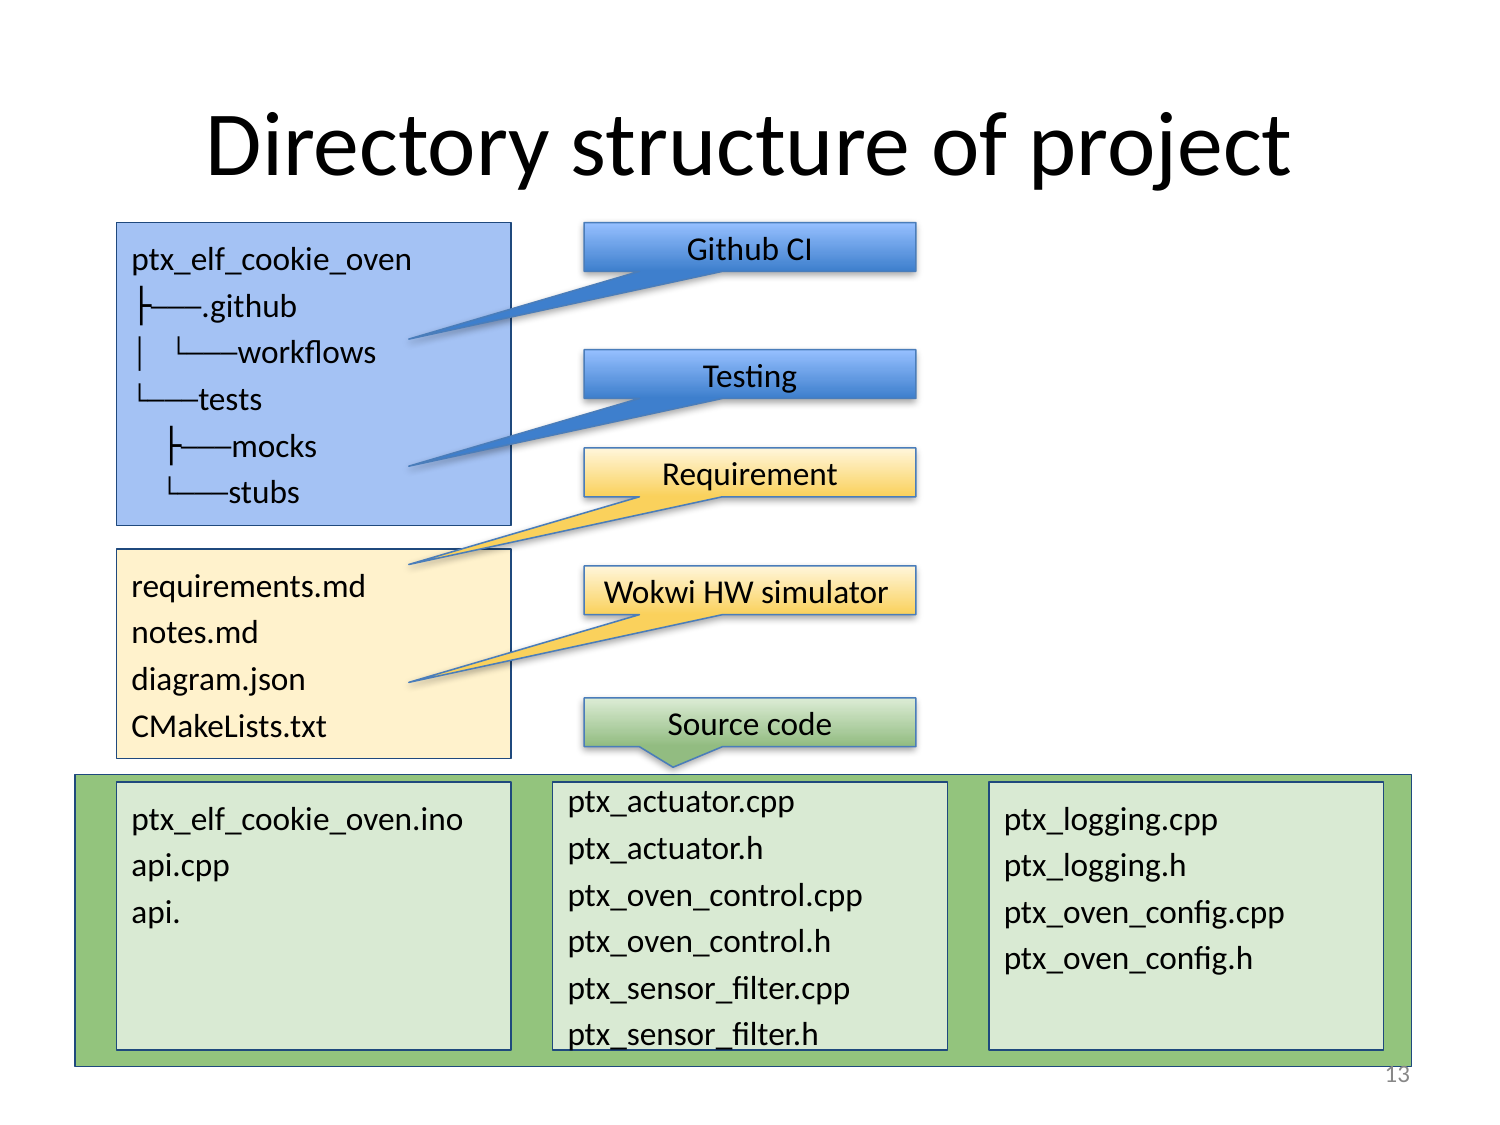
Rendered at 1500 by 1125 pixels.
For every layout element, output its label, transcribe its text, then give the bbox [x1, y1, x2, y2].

text_box Github CI [408, 222, 916, 340]
text_box ptx_logging.cpp ptx_logging.h ptx_oven_config.cpp ptx_oven_config.h [988, 781, 1384, 1050]
slide_number ‹#› [1074, 1042, 1425, 1103]
title Directory structure of project [75, 45, 1425, 233]
text_box [74, 774, 1412, 1067]
text_box Source code [584, 697, 916, 768]
text_box ptx_elf_cookie_oven.ino api.cpp api. [116, 781, 512, 1050]
text_box requirements.md notes.md diagram.json CMakeLists.txt [116, 549, 512, 759]
text_box Testing [408, 349, 916, 467]
text_box Requirement [408, 447, 916, 565]
text_box ptx_elf_cookie_oven ├───.github │ └───workflows └───tests ├───mocks └───stubs [116, 222, 512, 526]
text_box Wokwi HW simulator [408, 565, 916, 683]
text_box ptx_actuator.cpp ptx_actuator.h ptx_oven_control.cpp ptx_oven_control.h ptx_sensor_filter.cpp ptx_sensor_filter.h [552, 781, 948, 1050]
